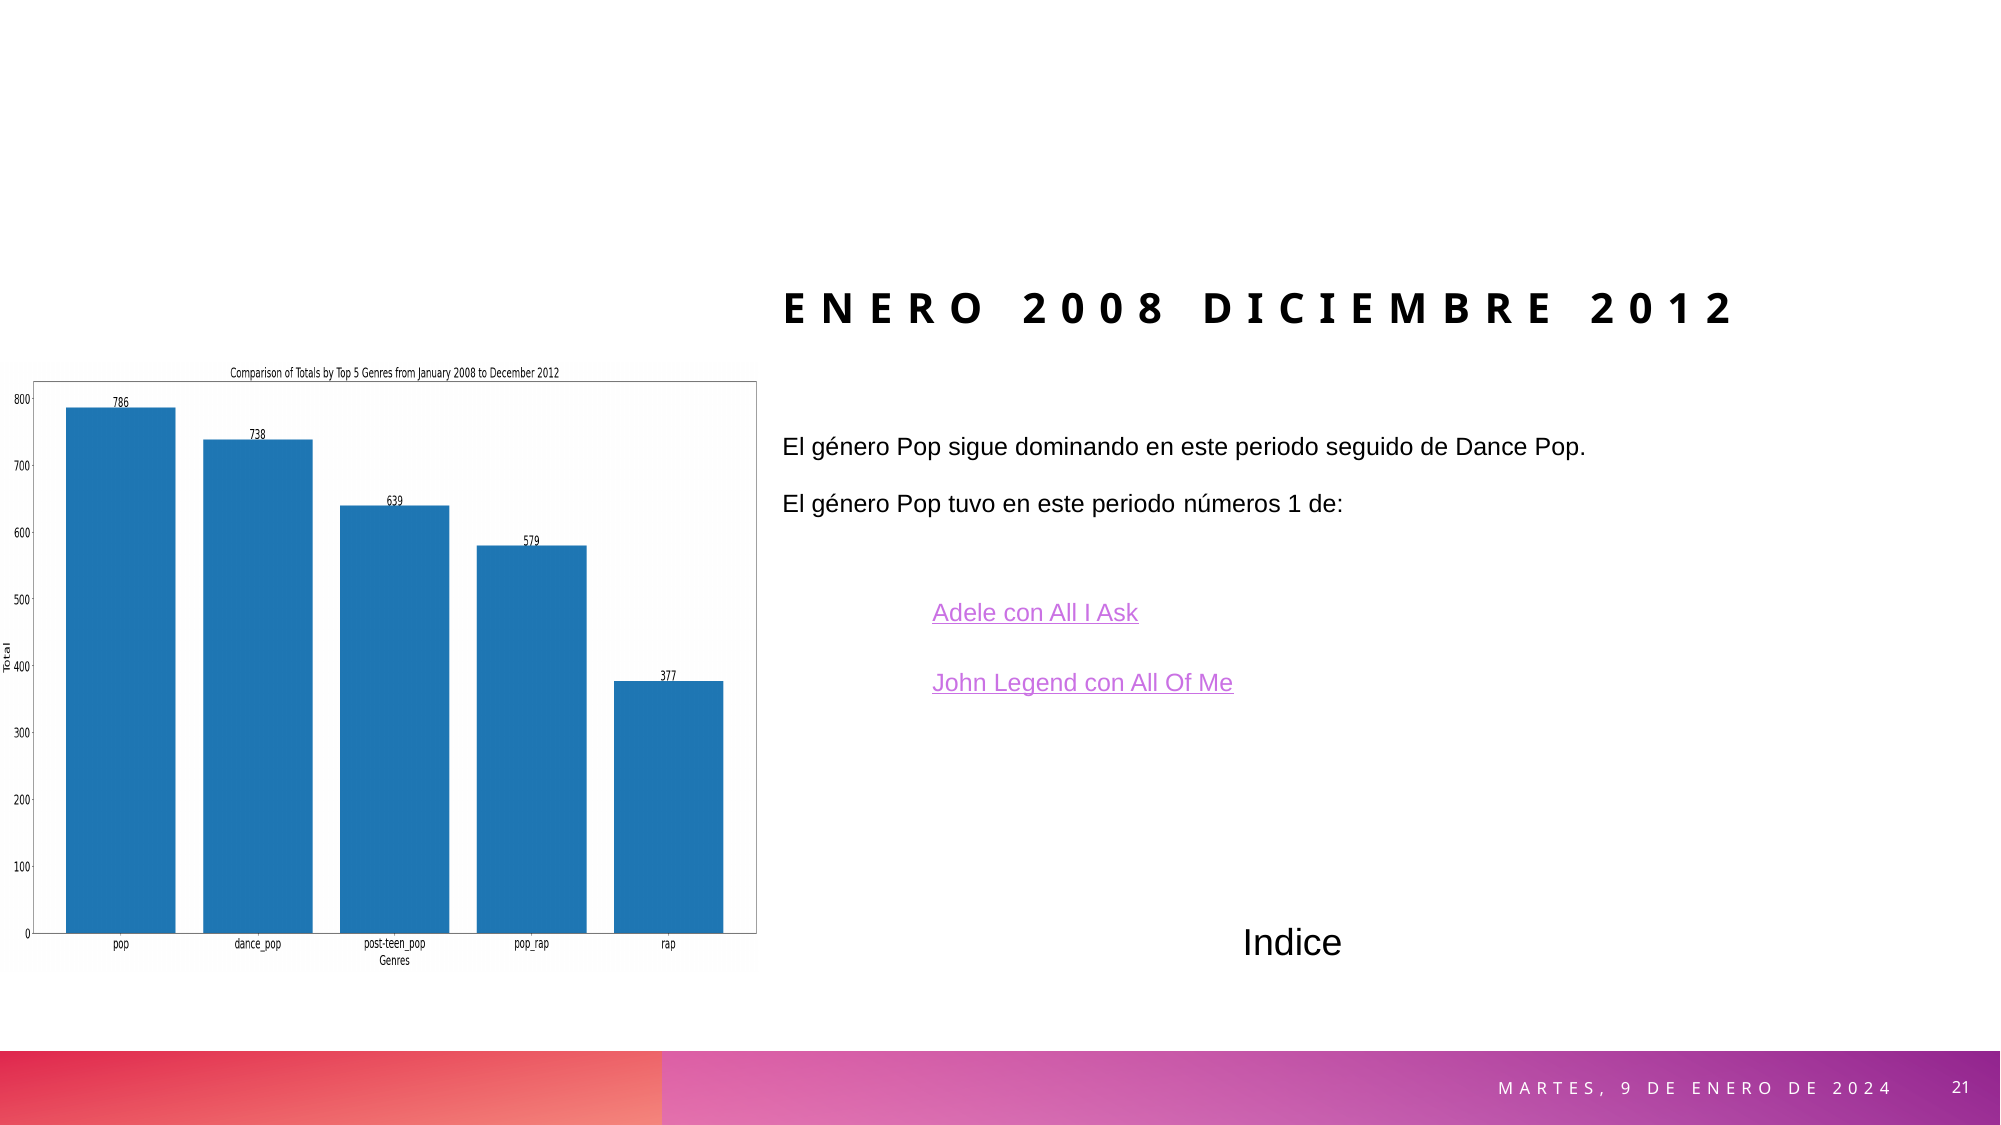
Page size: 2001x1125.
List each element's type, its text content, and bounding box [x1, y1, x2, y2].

picture [0, 362, 759, 972]
slide_number Martes, 9 de Enero de 2024 [1297, 1051, 1905, 1125]
text_box Indice [1227, 910, 1359, 971]
title Enero 2008 Diciembre 2012 [782, 75, 1805, 333]
slide_number 21 [1913, 1051, 1986, 1125]
list El género Pop sigue dominando en este periodo seguido de Dance Pop. El género Pop tuvo en este periodo números 1 de: Adele con All I Ask John Legend con All Of Me [782, 388, 1805, 945]
